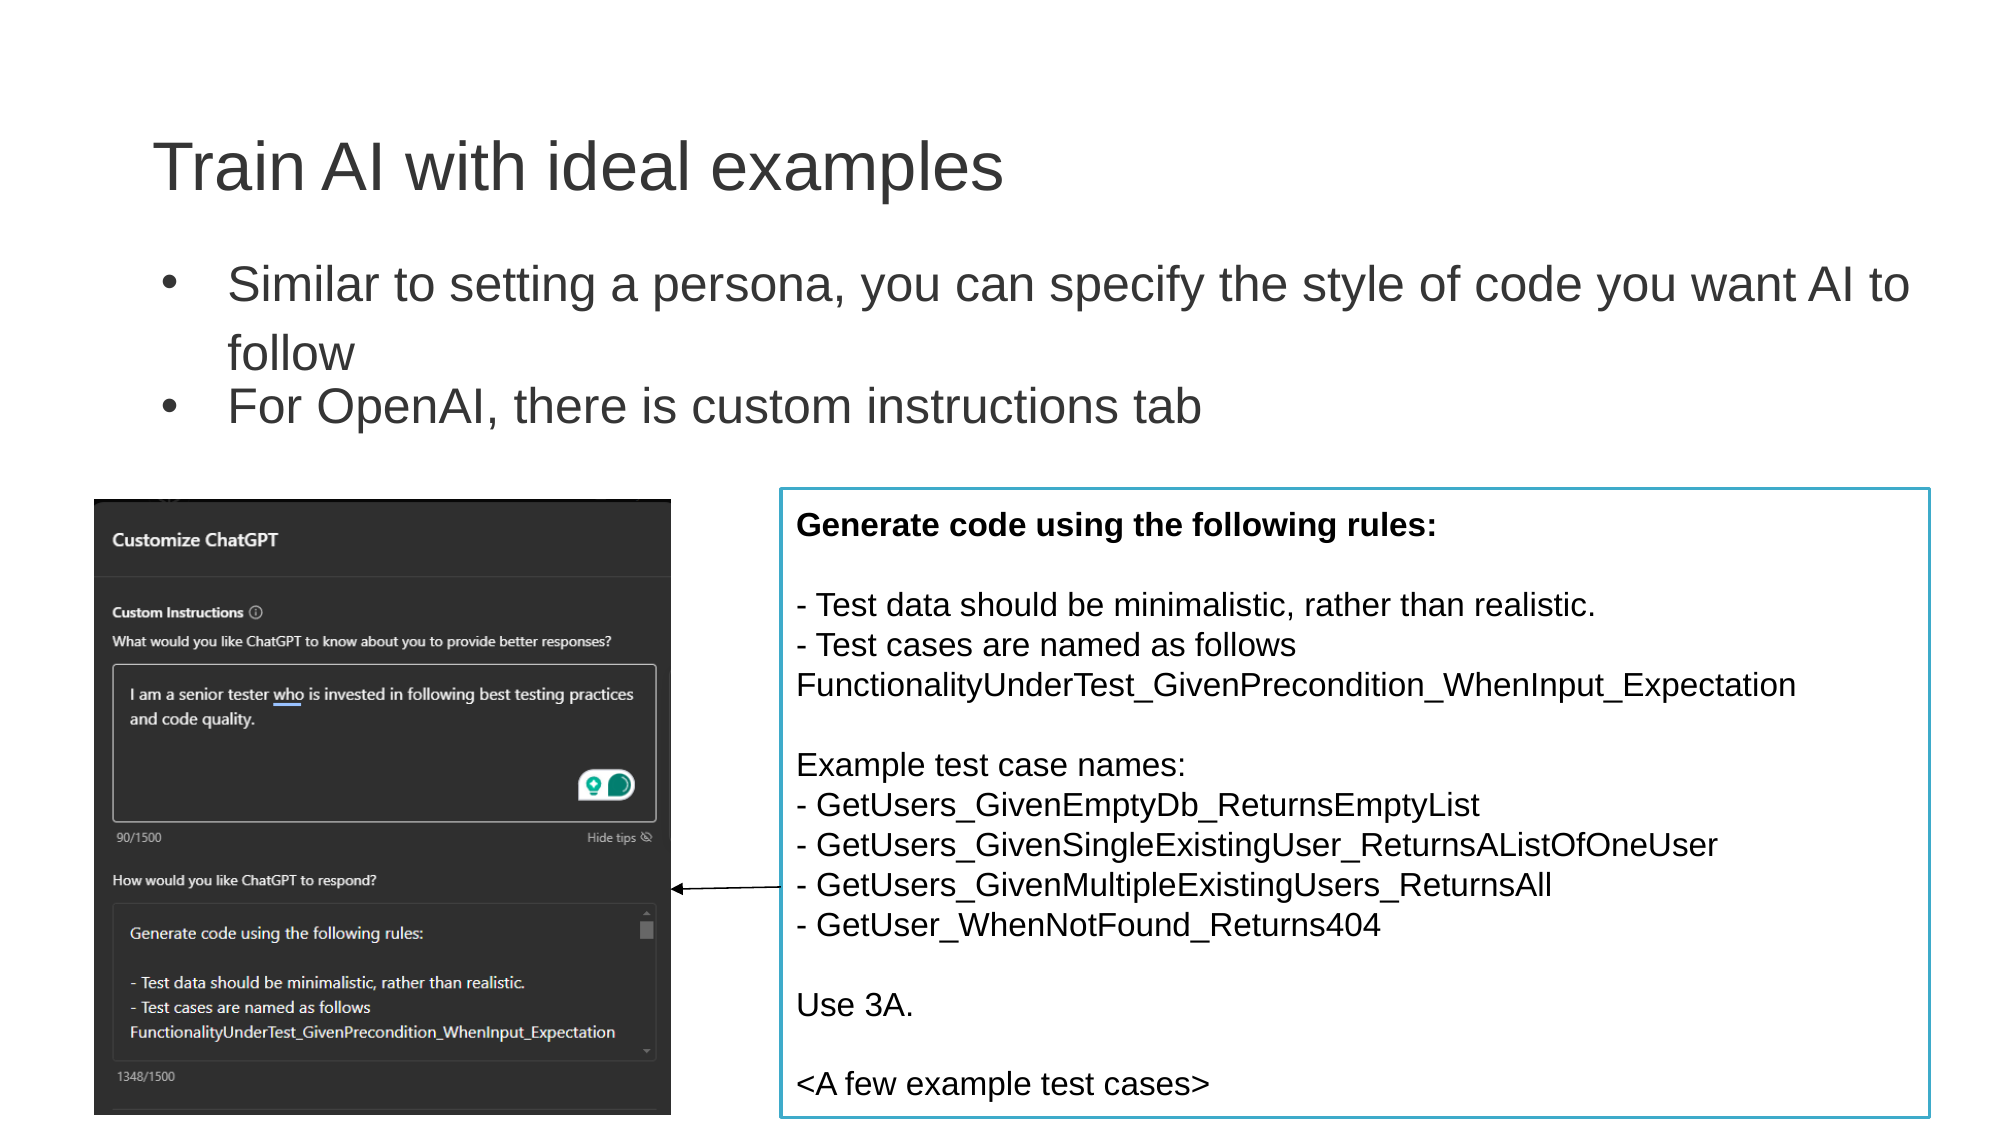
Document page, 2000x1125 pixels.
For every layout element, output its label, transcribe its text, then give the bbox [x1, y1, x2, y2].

text_box Generate code using the following rules: - Test data should be minimalistic, rather than realistic. - Test cases are named as follows FunctionalityUnderTest_GivenPrecondition_WhenInput_Expectation Example test case names: - GetUsers_GivenEmptyDb_ReturnsEmptyList - GetUsers_GivenSingleExistingUser_ReturnsAListOfOneUser - GetUsers_GivenMultipleExistingUsers_ReturnsAll - GetUser_WhenNotFound_Returns404 Use 3A. <A few example test cases> [780, 488, 1930, 1118]
picture [93, 498, 671, 1115]
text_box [670, 886, 782, 890]
title Train AI with ideal examples [137, 59, 1863, 235]
list Similar to setting a persona, you can specify the style of code you want AI to follow For OpenAI, there is custom instructions tab [137, 235, 1978, 489]
